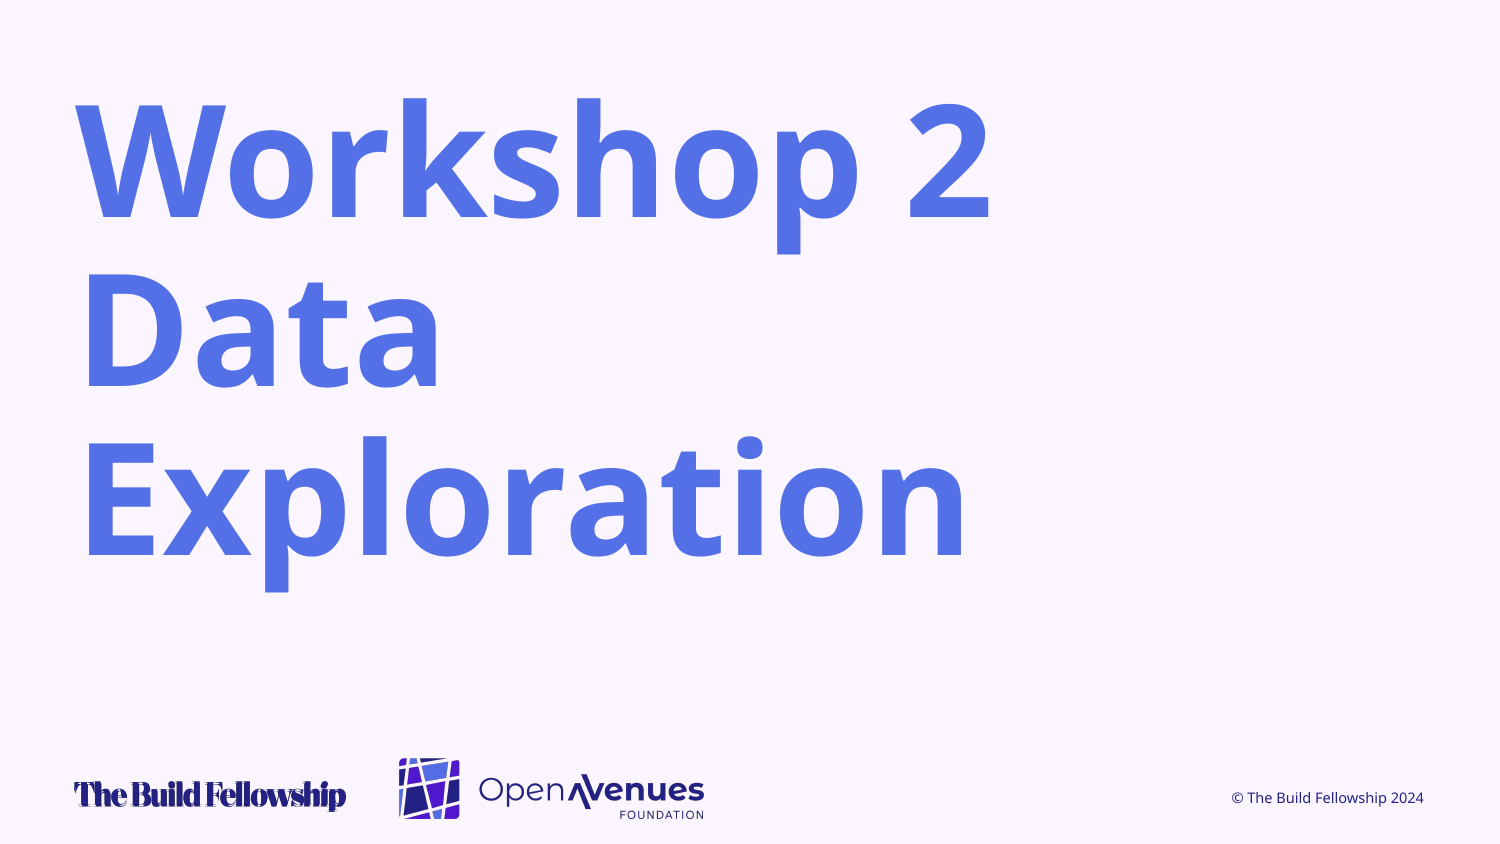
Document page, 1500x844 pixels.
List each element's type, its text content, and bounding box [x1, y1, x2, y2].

text_box Workshop 2 Data Exploration [75, 82, 1190, 395]
picture [399, 758, 704, 820]
picture [74, 781, 346, 812]
